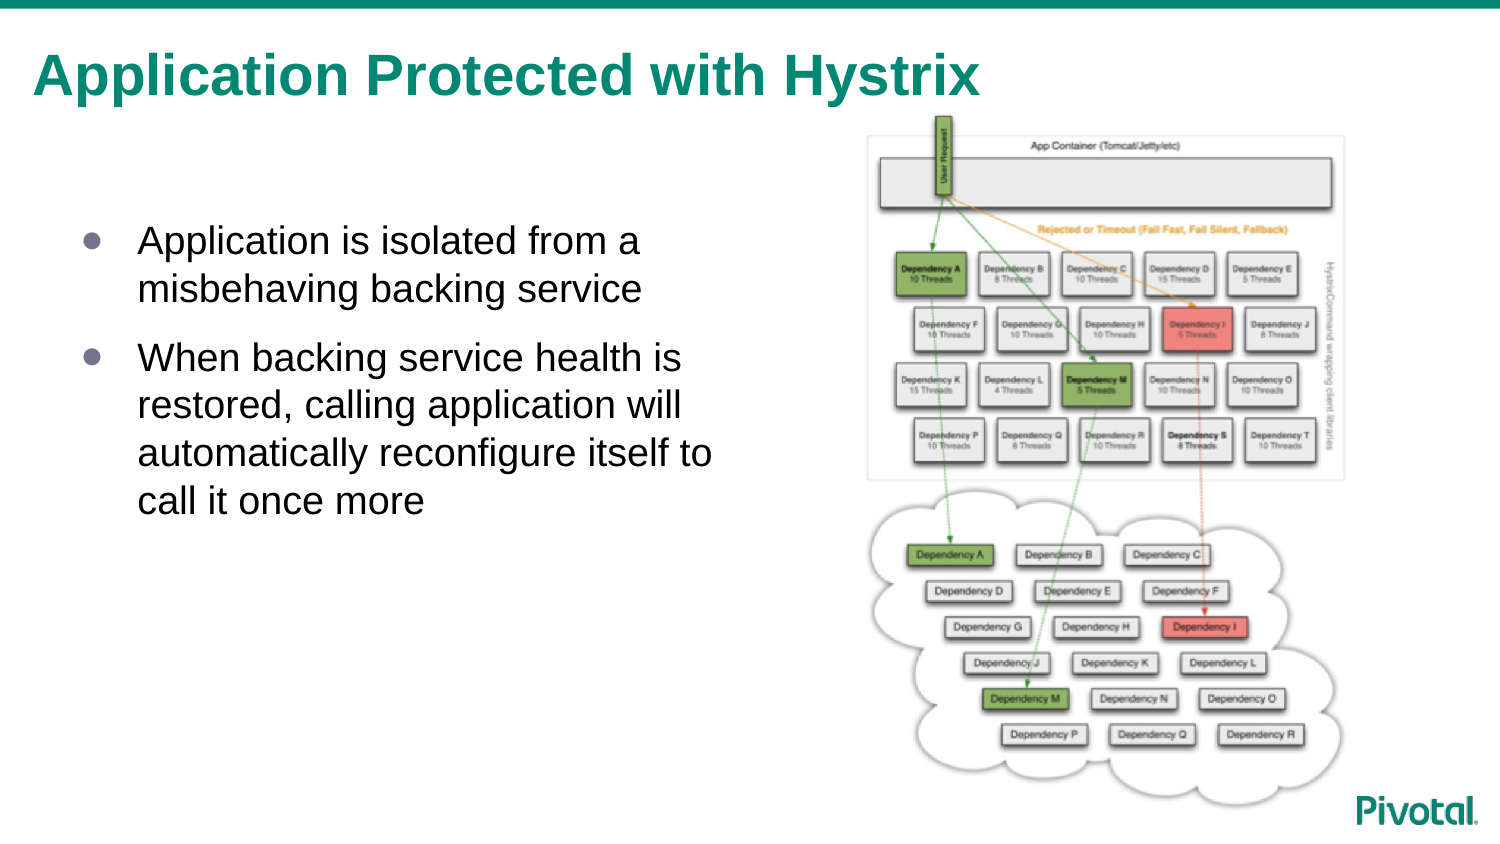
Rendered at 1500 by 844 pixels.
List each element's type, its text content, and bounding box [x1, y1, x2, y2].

list Application is isolated from a misbehaving backing service When backing service health is restored, calling application will automatically reconfigure itself to call it once more [46, 198, 782, 730]
picture [1357, 796, 1478, 825]
title Application Protected with Hystrix [17, 27, 1500, 118]
picture [853, 108, 1350, 816]
